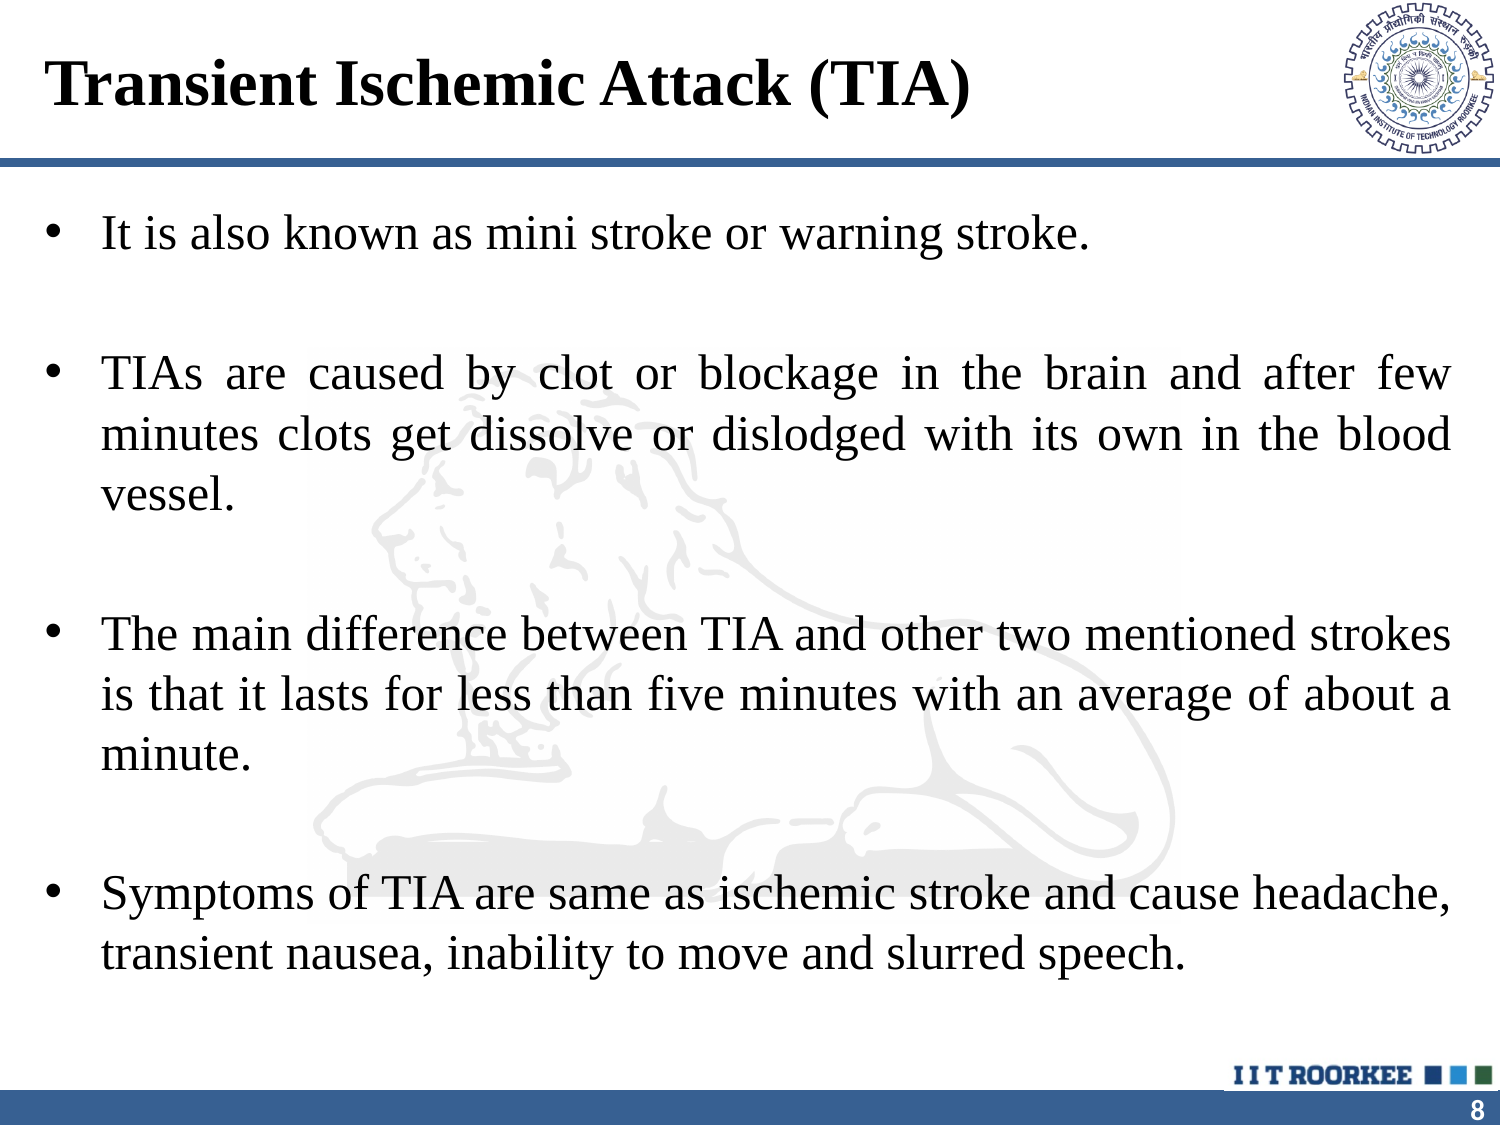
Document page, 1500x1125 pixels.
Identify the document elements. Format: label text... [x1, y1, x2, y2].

list It is also known as mini stroke or warning stroke. TIAs are caused by clot or blockage in the brain and after few minutes clots get dissolve or dislodged with its own in the blood vessel. The main difference between TIA and other two mentioned strokes is that it lasts for less than five minutes with an average of about a minute. Symptoms of TIA are same as ischemic stroke and cause headache, transient nausea, inability to move and slurred speech. [29, 192, 1468, 1050]
picture [1339, 0, 1500, 158]
title Transient Ischemic Attack (TIA) [29, 33, 1185, 125]
picture [1224, 1057, 1498, 1091]
